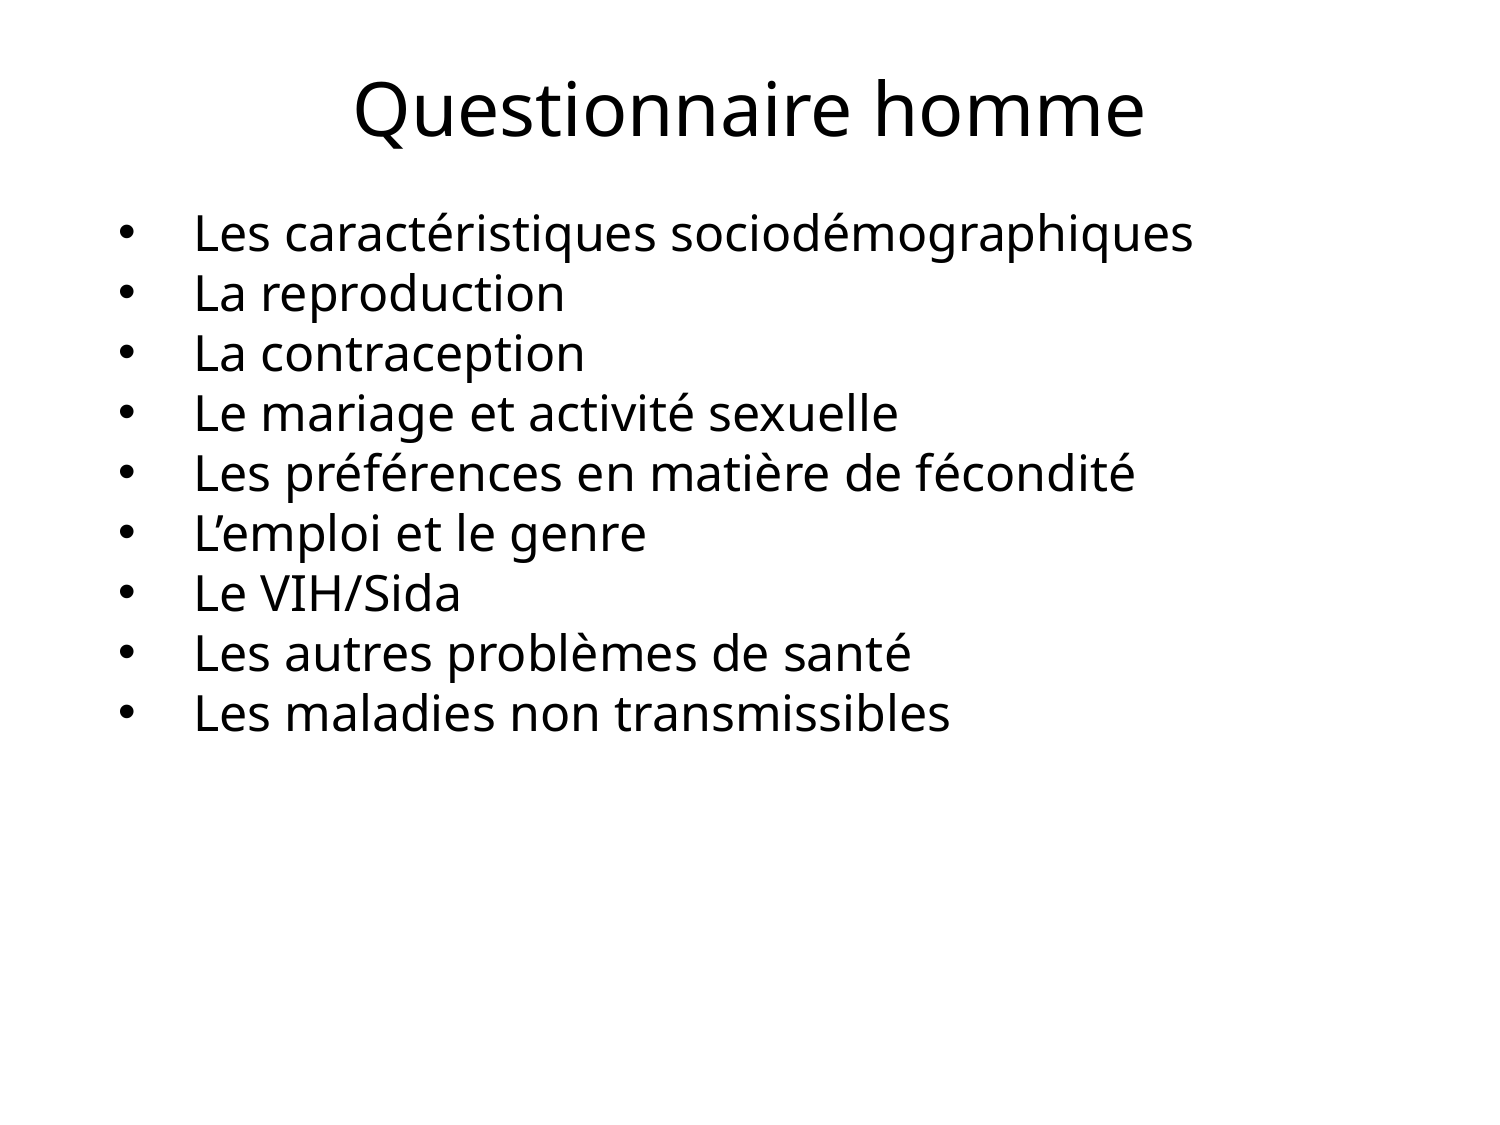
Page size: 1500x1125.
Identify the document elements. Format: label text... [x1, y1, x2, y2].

title Questionnaire homme [103, 54, 1397, 170]
list Les caractéristiques sociodémographiques La reproduction La contraception Le mariage et activité sexuelle Les préférences en matière de fécondité L’emploi et le genre Le VIH/Sida Les autres problèmes de santé Les maladies non transmissibles [103, 193, 1438, 1071]
